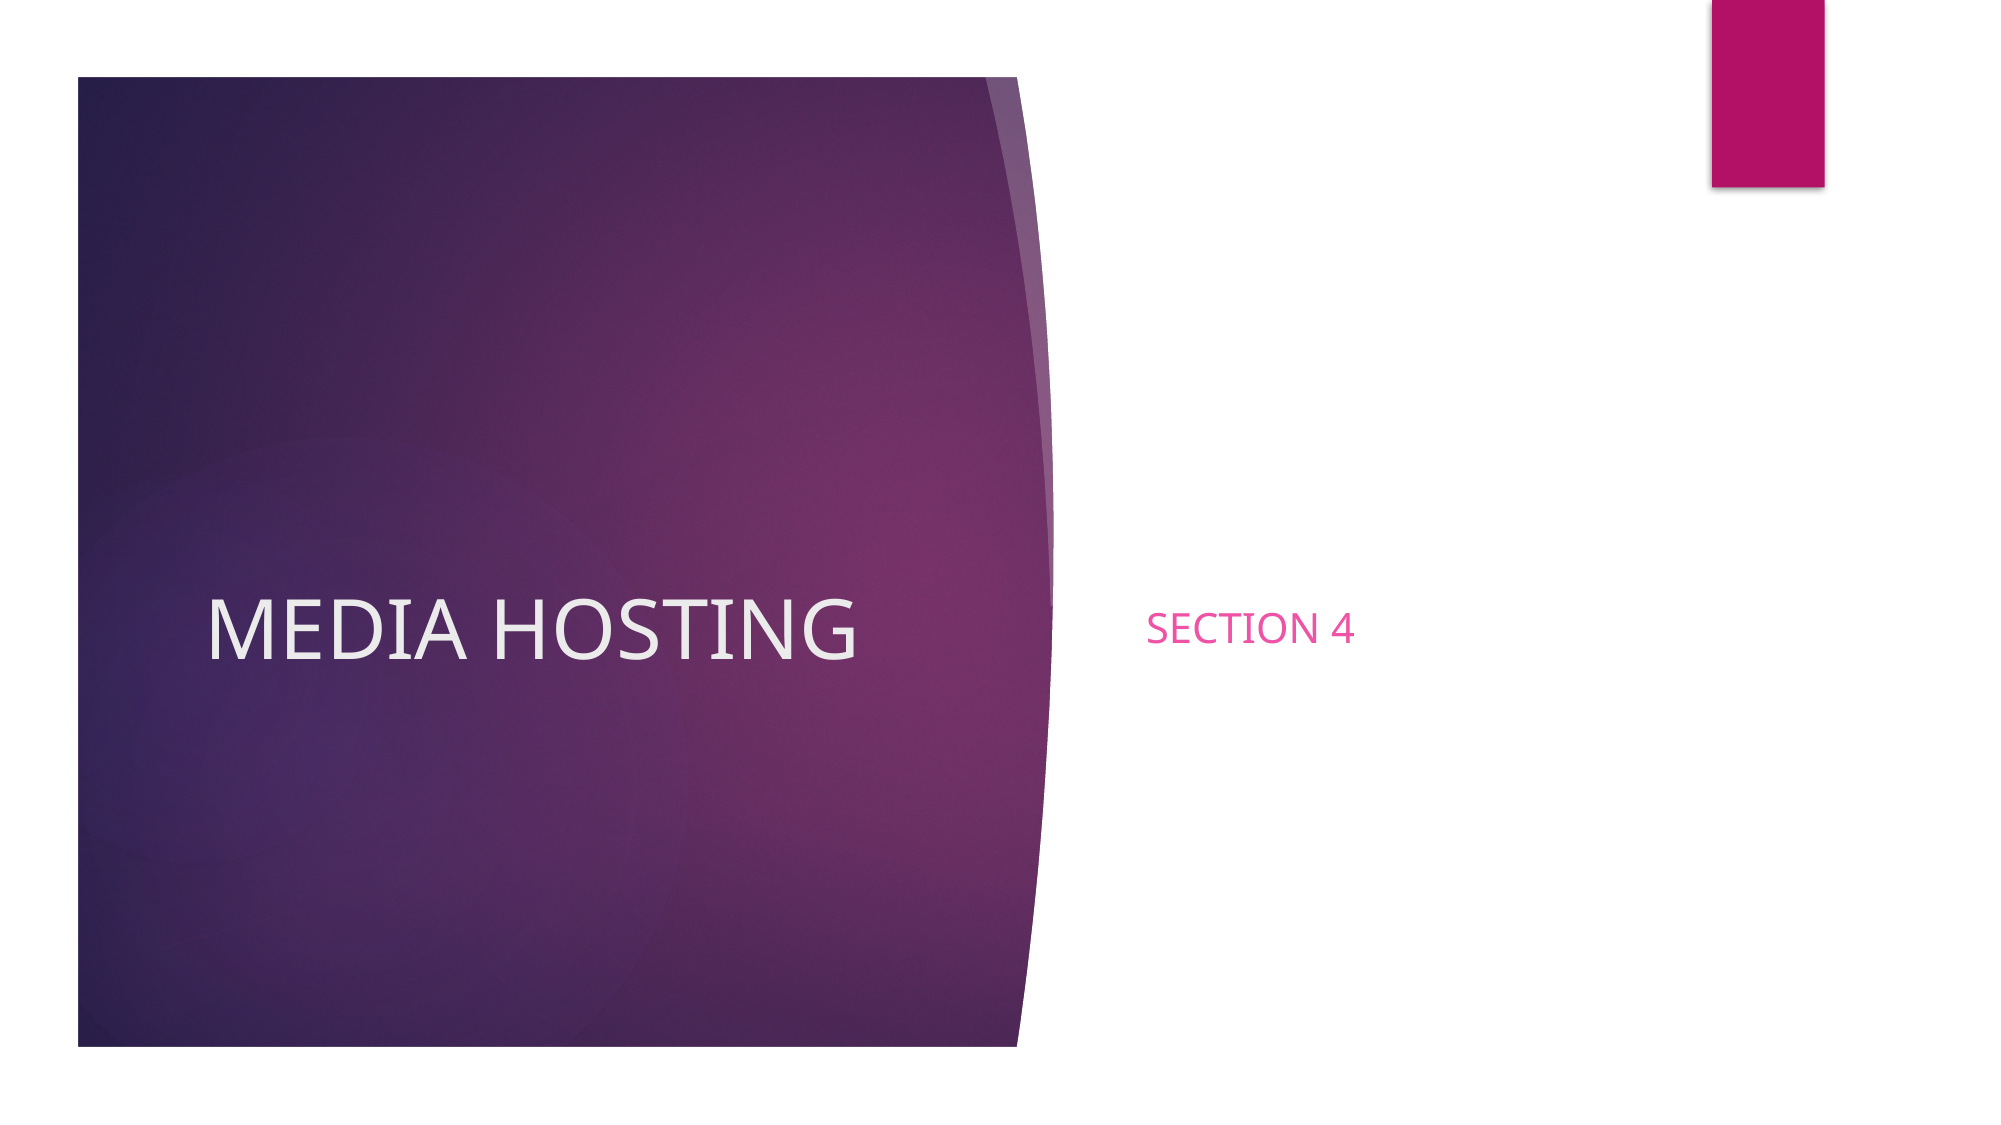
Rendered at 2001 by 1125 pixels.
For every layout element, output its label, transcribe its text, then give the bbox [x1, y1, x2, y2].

title MEDIA HOSTING [189, 439, 1008, 814]
list SECTION 4 [1131, 439, 1748, 814]
